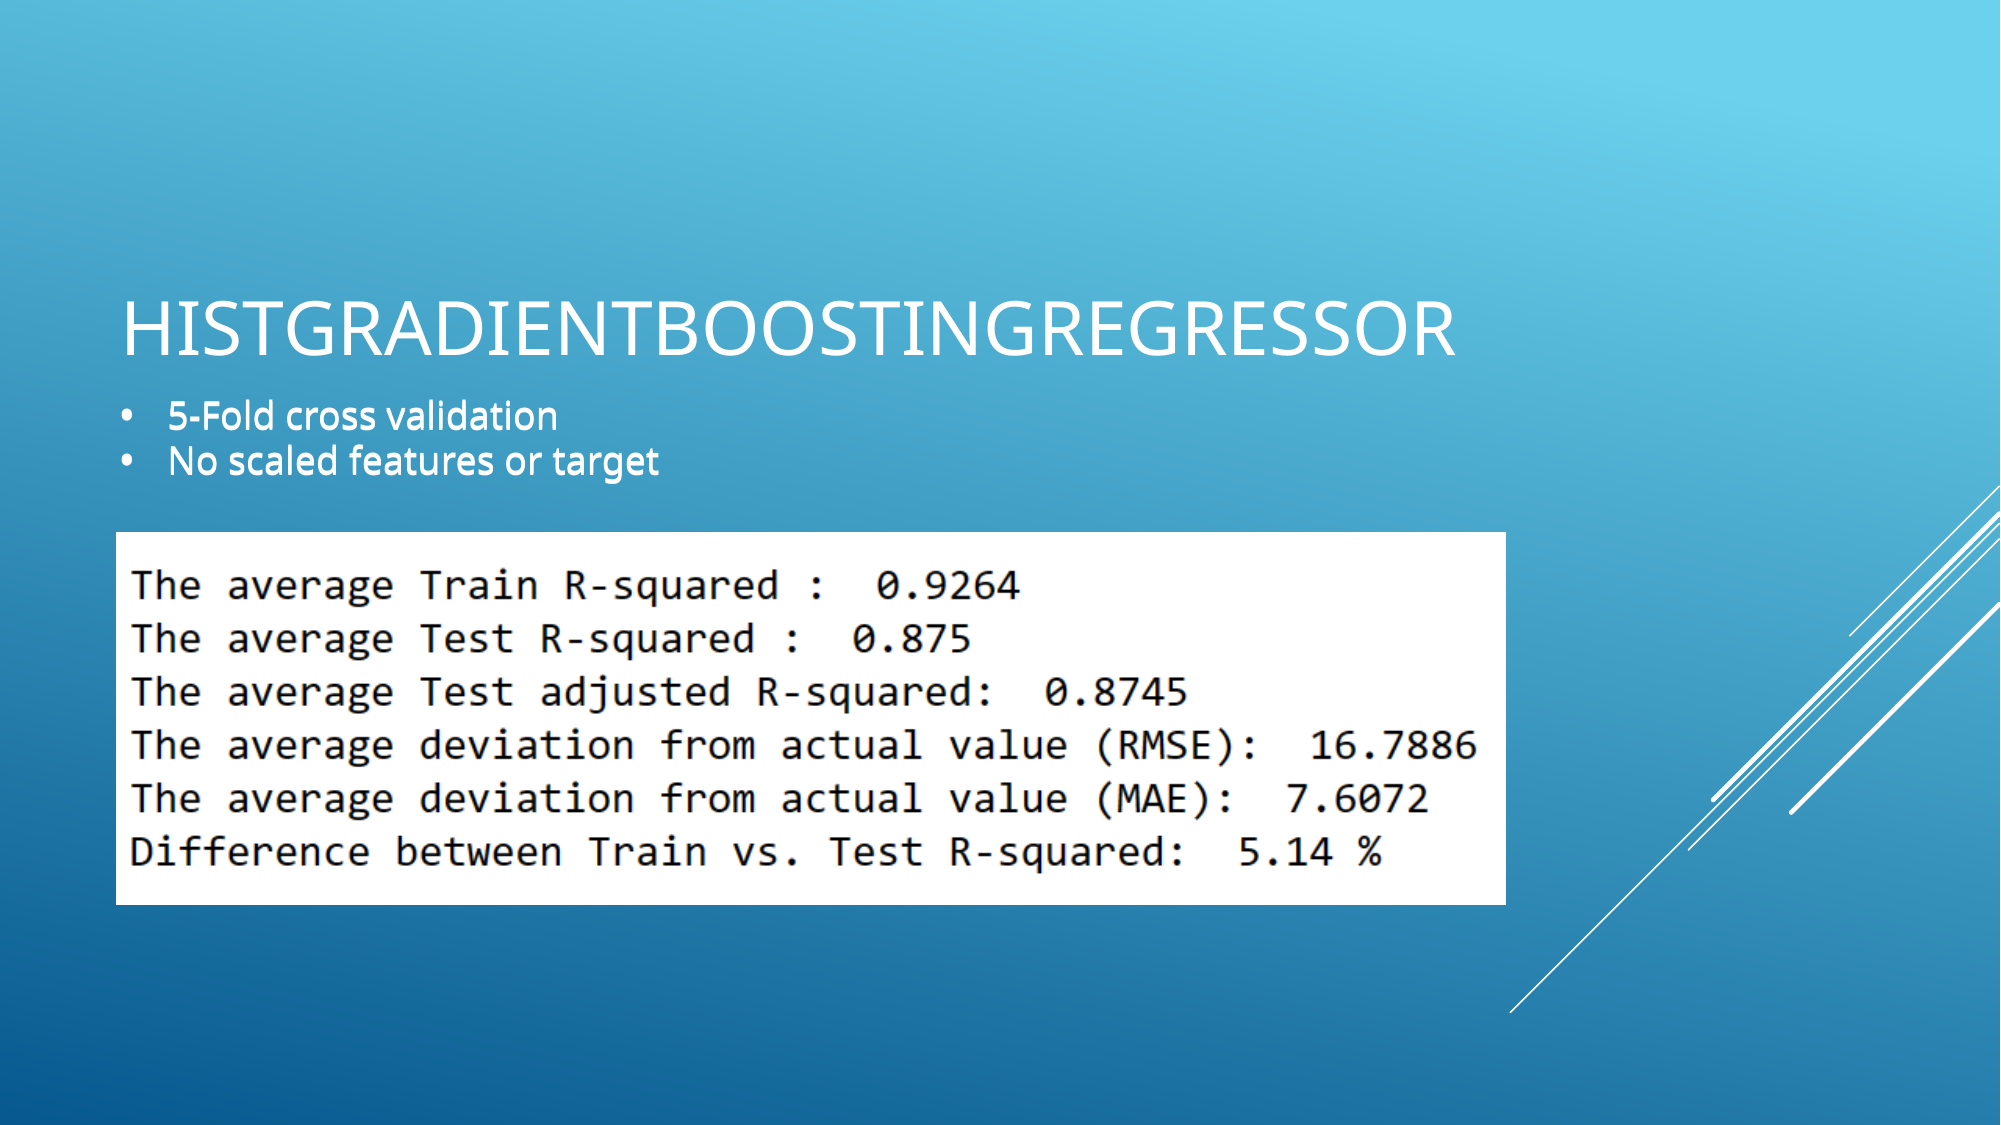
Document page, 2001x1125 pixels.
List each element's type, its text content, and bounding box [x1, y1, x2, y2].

title HistGradientboostingregressor [105, 201, 1506, 450]
text_box 5-Fold cross validation No scaled features or target [105, 383, 1000, 488]
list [116, 532, 1506, 905]
